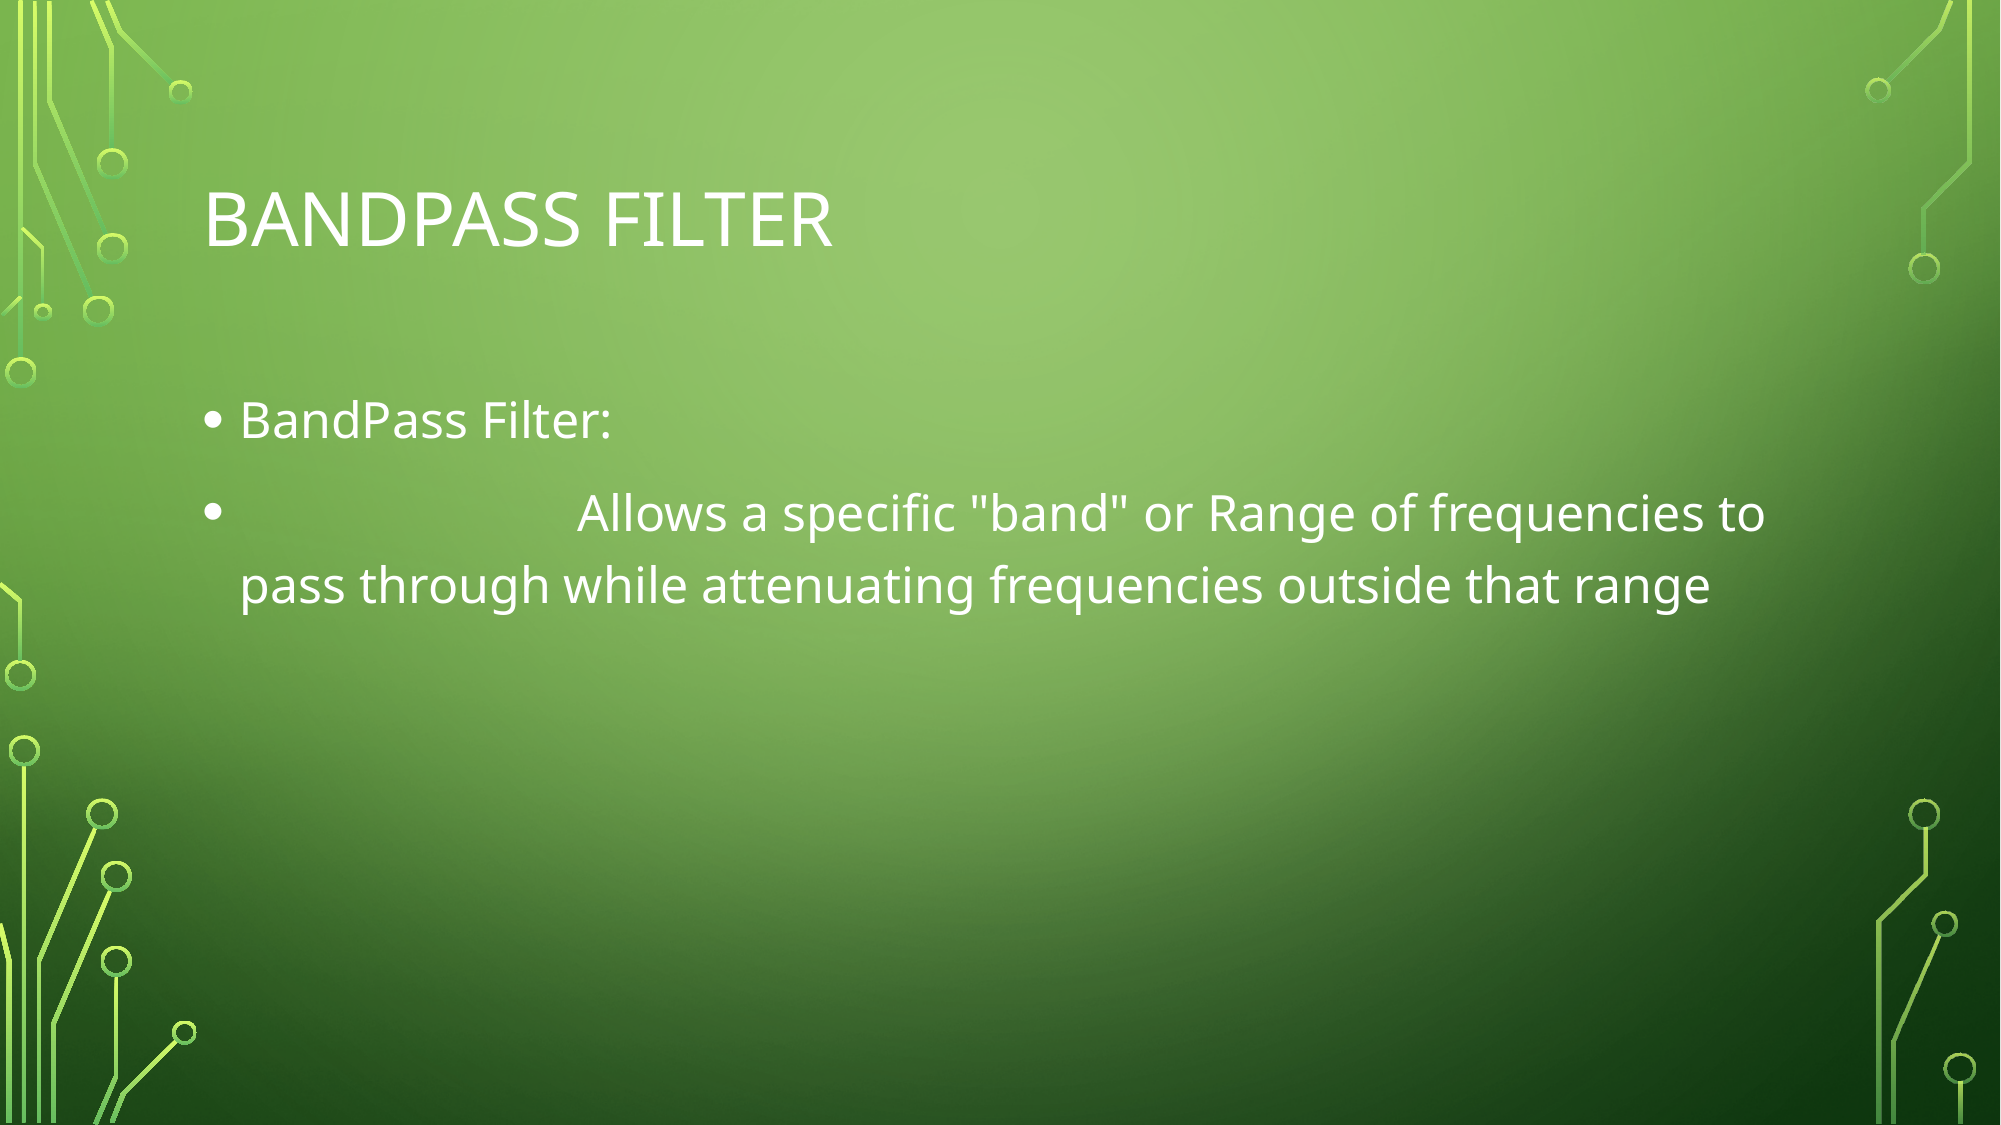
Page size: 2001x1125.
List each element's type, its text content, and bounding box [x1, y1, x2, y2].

list BandPass Filter: Allows a specific "band" or Range of frequencies to pass through while attenuating frequencies outside that range [187, 369, 1813, 950]
title Bandpass Filter [187, 101, 1813, 344]
